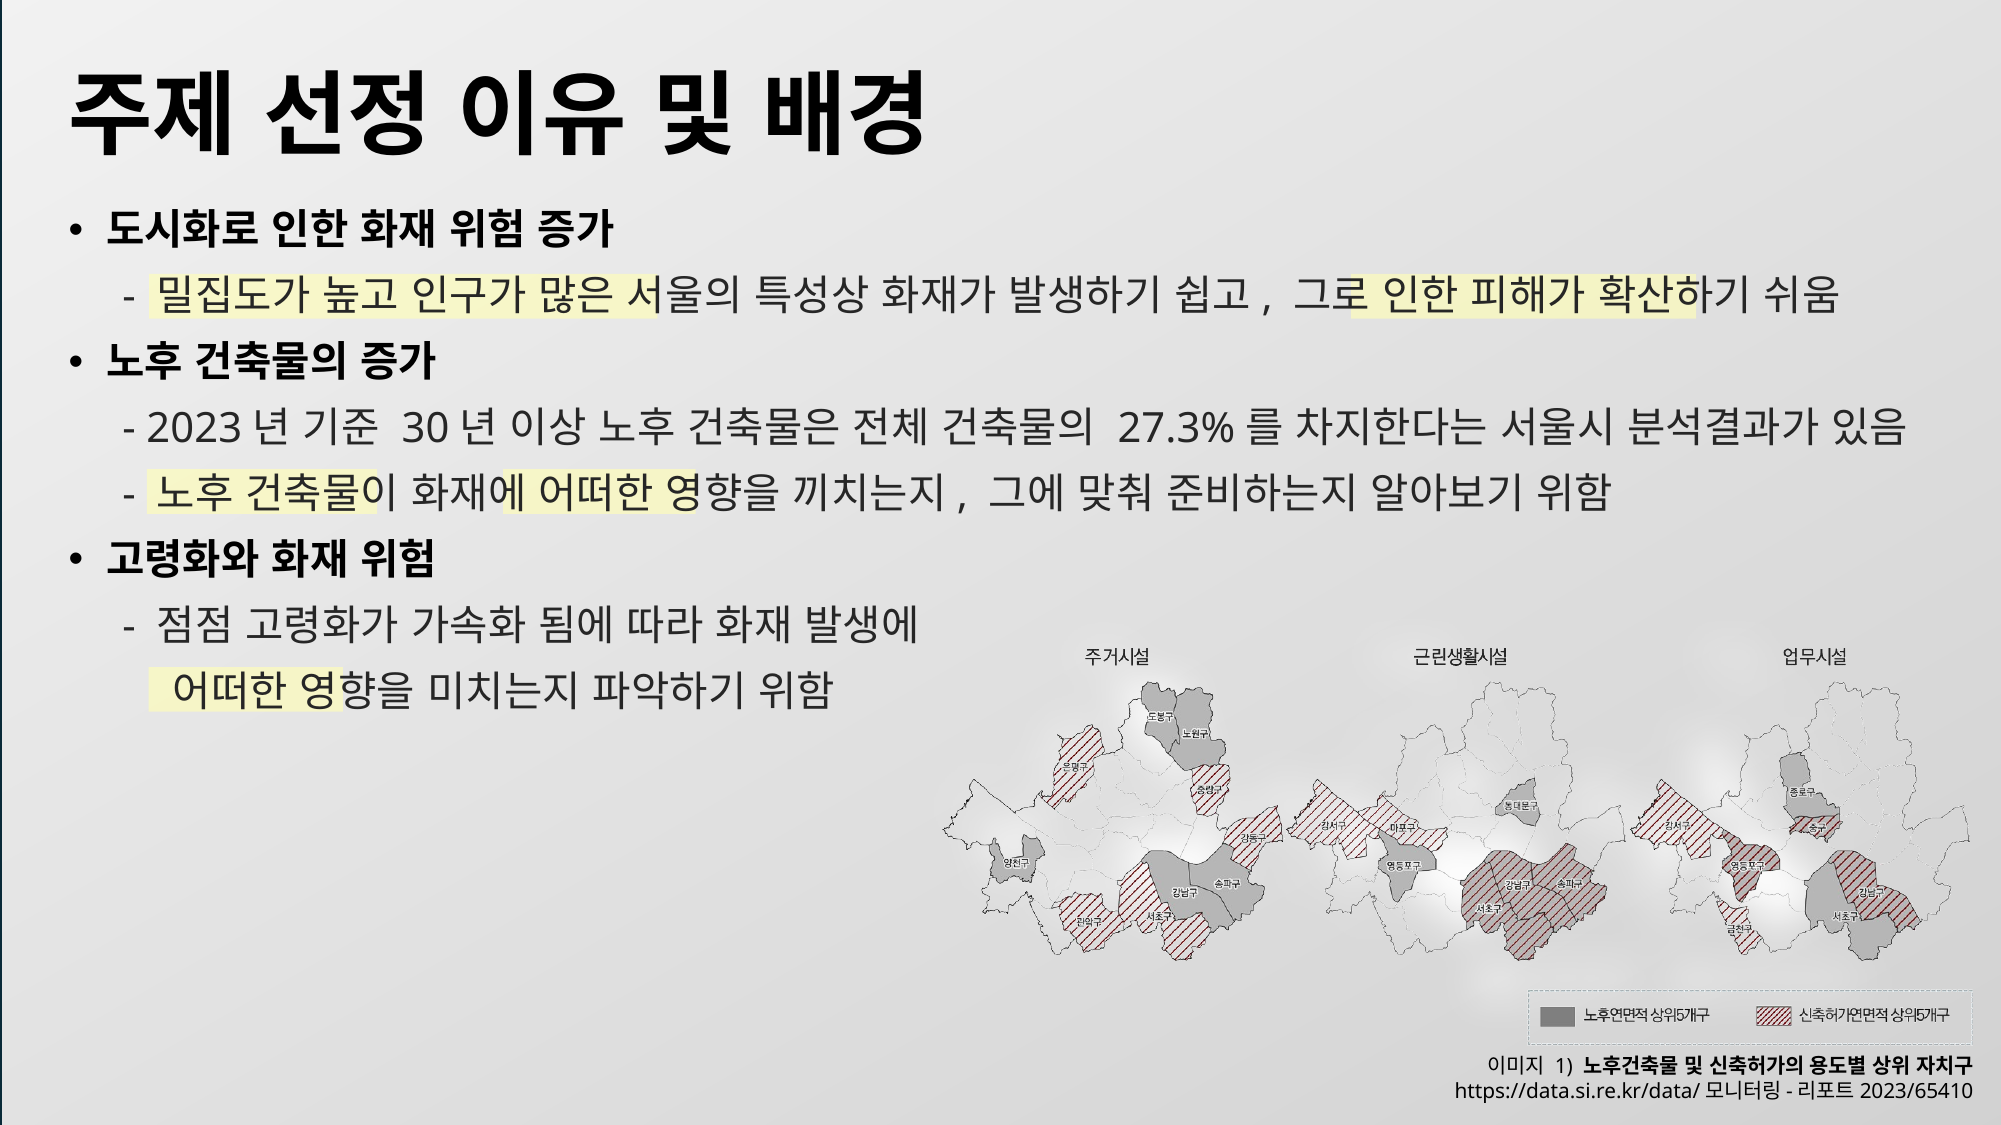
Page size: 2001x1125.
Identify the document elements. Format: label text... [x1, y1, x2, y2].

list 도시화로 인한 화재 위험 증가 - 밀집도가 높고 인구가 많은 서울의 특성상 화재가 발생하기 쉽고, 그로 인한 피해가 확산하기 쉬움 노후 건축물의 증가 - 2023년 기준 30년 이상 노후 건축물은 전체 건축물의 27.3%를 차지한다는 서울시 분석결과가 있음 - 노후 건축물이 화재에 어떠한 영향을 끼치는지, 그에 맞춰 준비하는지 알아보기 위함 고령화와 화재 위험 - 점점 고령화가 가속화 됨에 따라 화재 발생에 어떠한 영향을 미치는지 파악하기 위함 [53, 201, 1947, 1071]
picture [941, 641, 1979, 1052]
text_box 이미지 1) 노후건축물 및 신축허가의 용도별 상위 자치구 https://data.si.re.kr/data/모니터링-리포트2023/65410 [1225, 1045, 1988, 1111]
title 주제 선정 이유 및 배경 [53, 54, 1947, 183]
